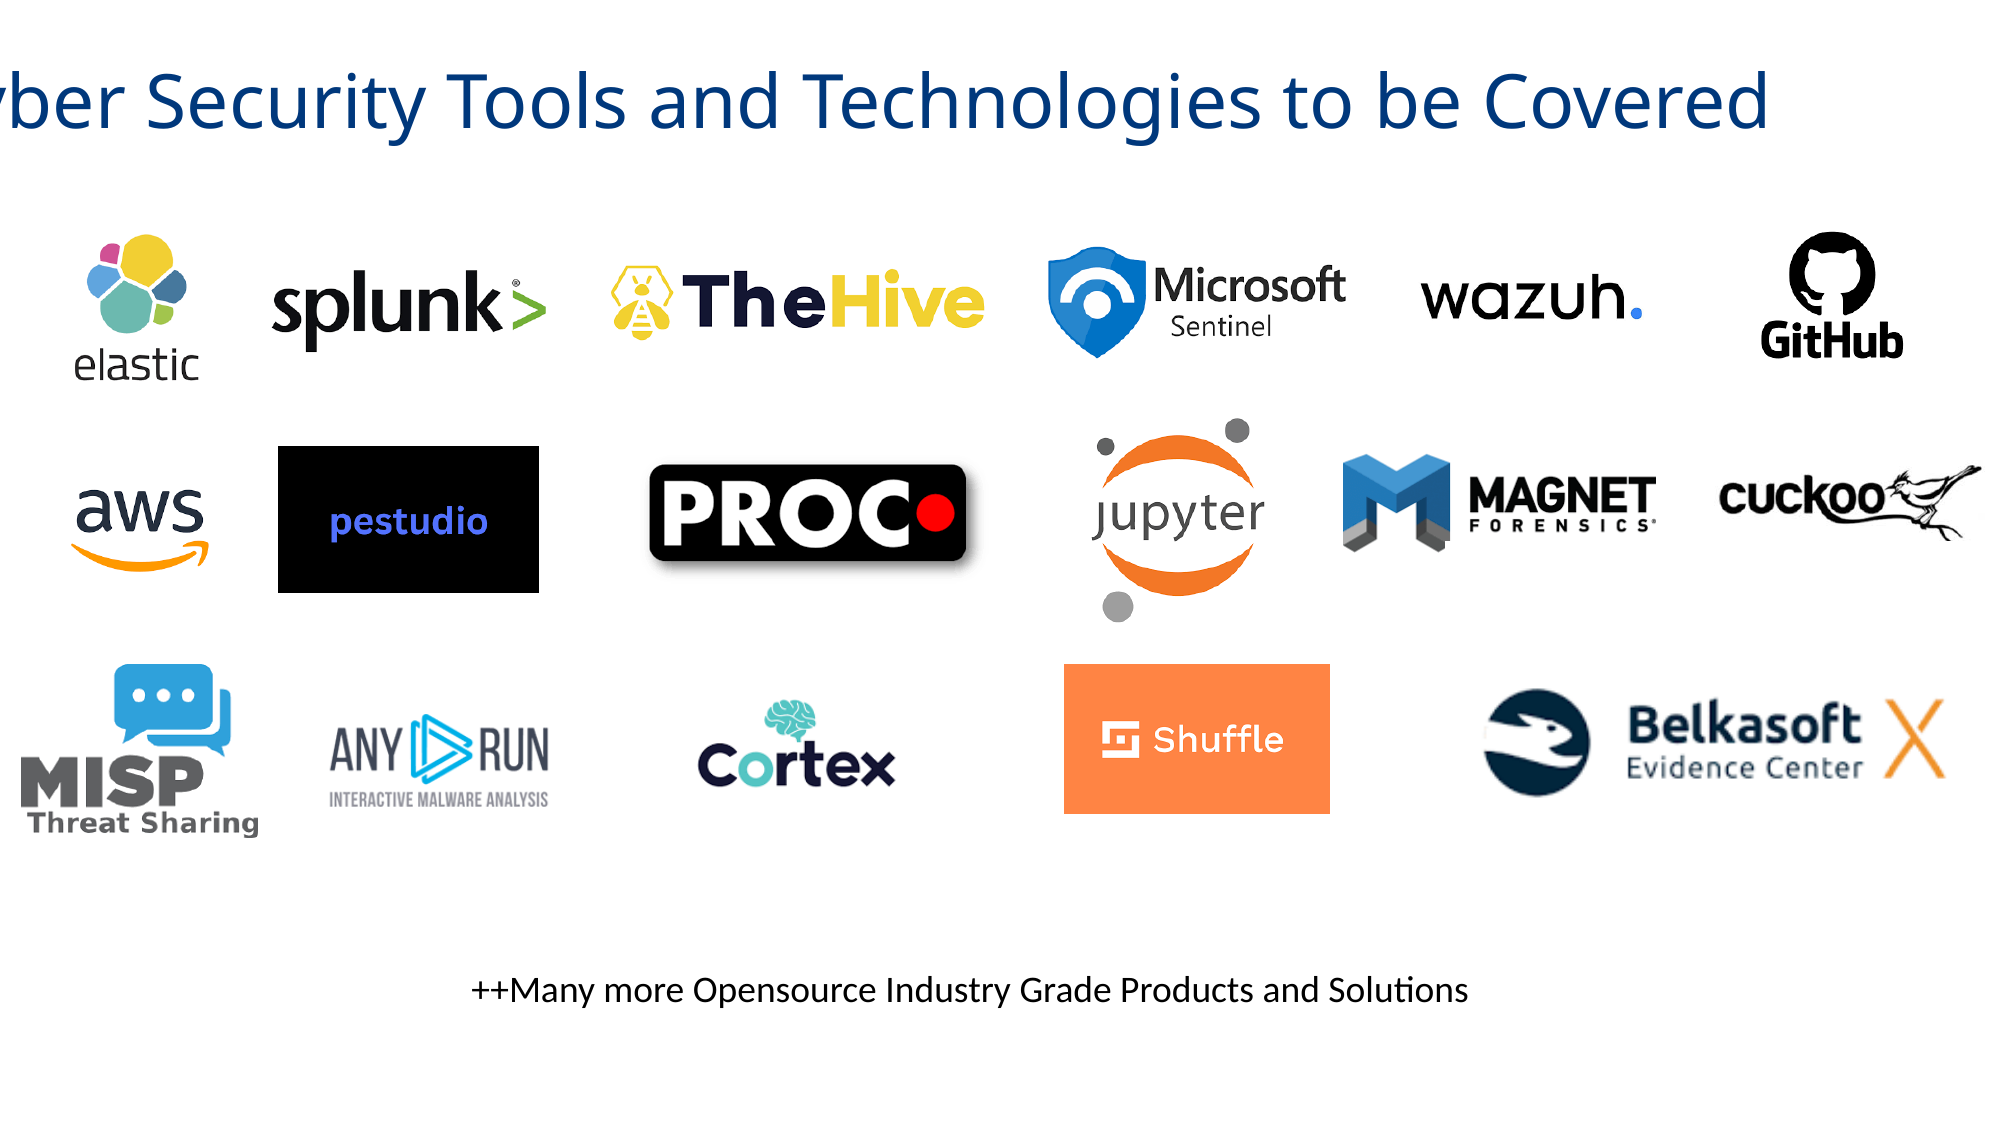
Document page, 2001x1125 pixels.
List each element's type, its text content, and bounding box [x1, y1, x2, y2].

picture [604, 252, 991, 353]
picture [1342, 421, 2000, 946]
picture [278, 446, 539, 593]
picture [66, 224, 213, 397]
text_box ++Many more Opensource Industry Grade Products and Solutions [456, 958, 1524, 1018]
picture [1403, 224, 1659, 368]
picture [637, 452, 990, 585]
picture [269, 268, 548, 353]
picture [617, 654, 977, 834]
picture [1064, 664, 1330, 814]
picture [309, 664, 569, 857]
picture [47, 469, 233, 592]
picture [1046, 244, 1347, 360]
picture [1089, 415, 1267, 623]
text_box Cyber Security Tools and Technologies to be Covered [0, 45, 1789, 151]
picture [21, 664, 258, 838]
picture [1715, 229, 1949, 360]
